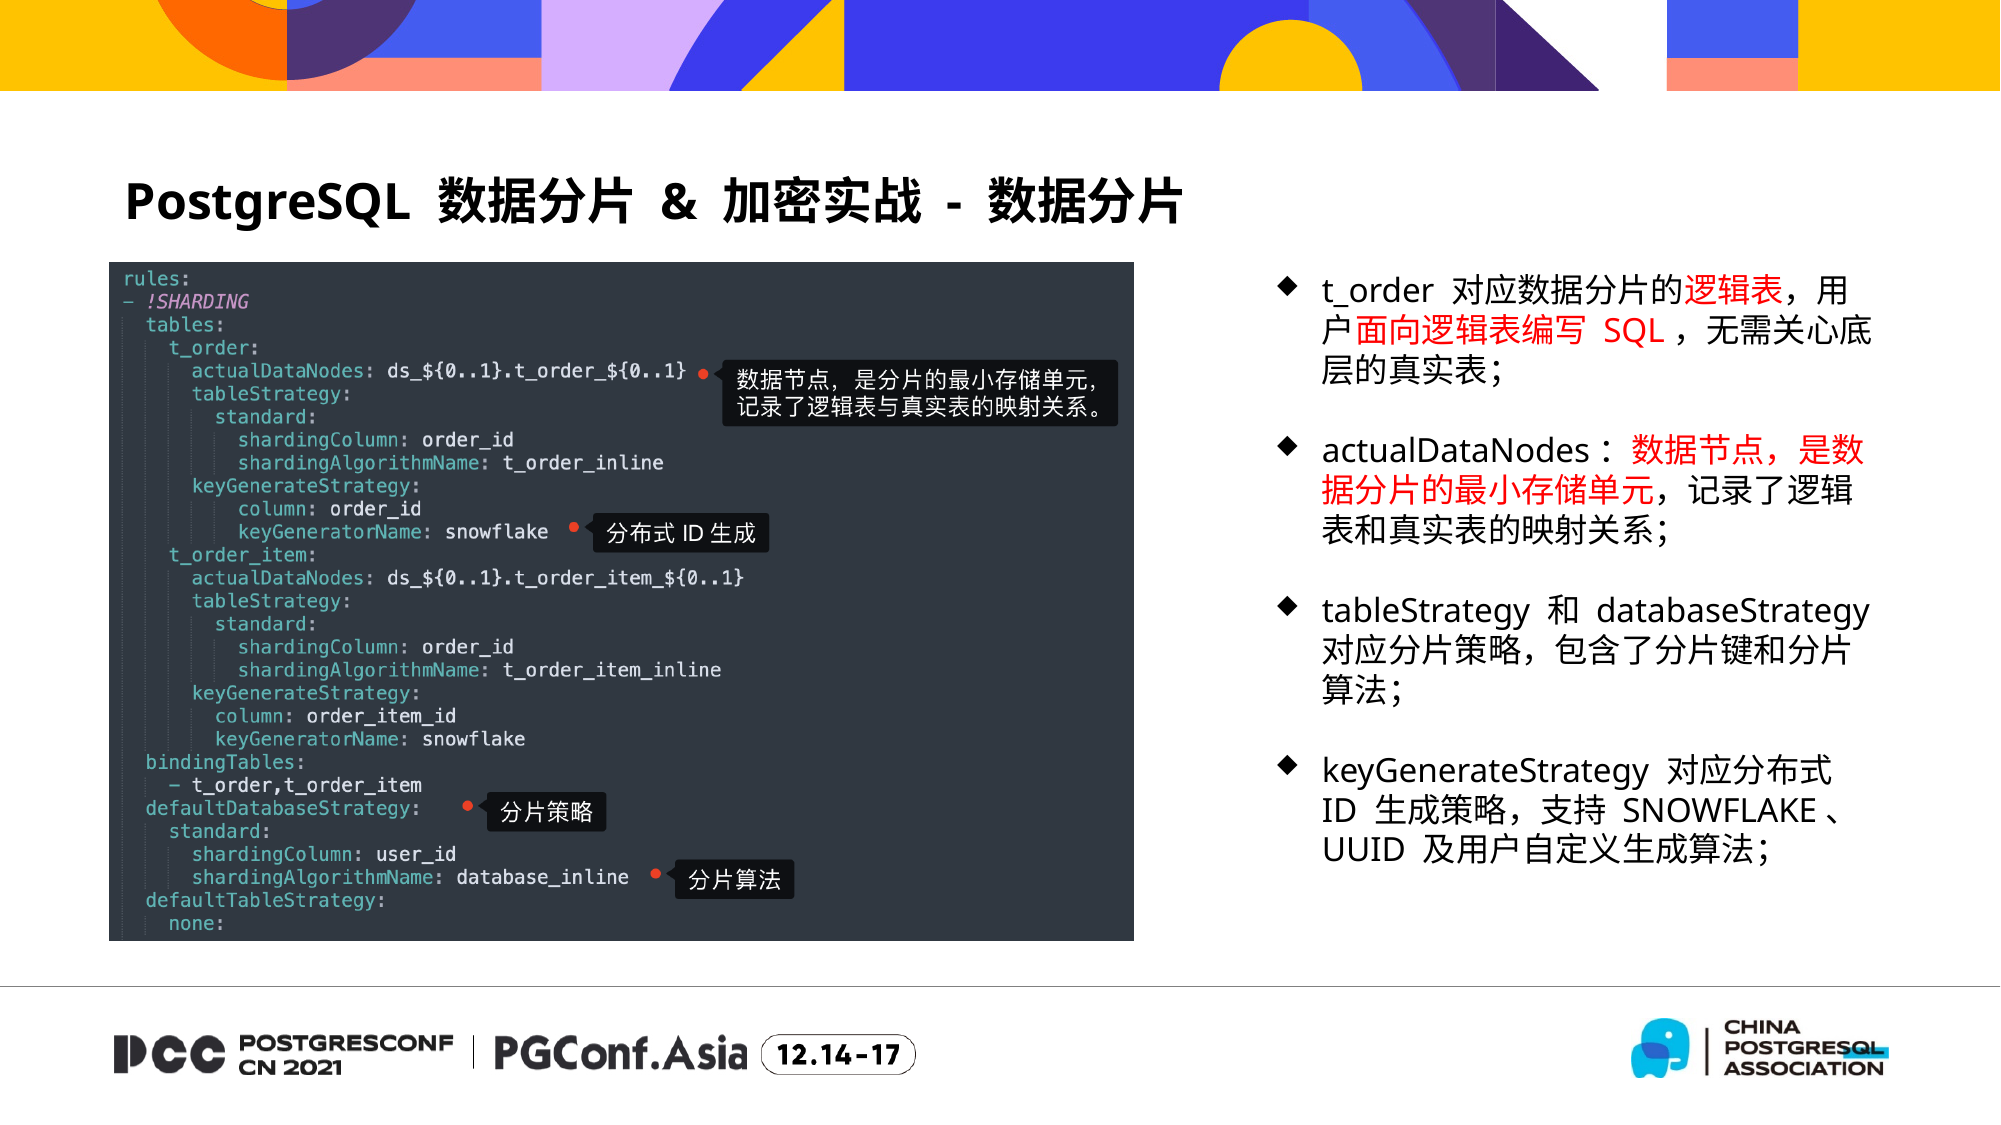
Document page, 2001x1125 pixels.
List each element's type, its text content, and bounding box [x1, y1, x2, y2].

picture [1631, 1063, 1638, 1078]
text_box t_order 对应数据分片的逻辑表，用户面向逻辑表编写 SQL，无需关心底层的真实表； actualDataNodes：数据节点，是数据分片的最小存储单元，记录了逻辑表和真实表的映射关系； tableStrategy 和 databaseStrategy 对应分片策略，包含了分片键和分片算法； keyGenerateStrategy 对应分布式 ID 生成策略，支持 SNOWFLAKE、UUID 及用户自定义生成算法； [1260, 262, 1890, 876]
picture [1641, 1074, 1657, 1078]
text_box PostgreSQL 数据分片 & 加密实战 - 数据分片 [109, 150, 1890, 237]
picture [109, 262, 1134, 941]
picture [758, 1028, 918, 1078]
picture [1631, 1018, 1889, 1078]
picture [113, 1034, 747, 1075]
picture [0, 0, 2000, 91]
picture [1665, 1032, 1672, 1038]
